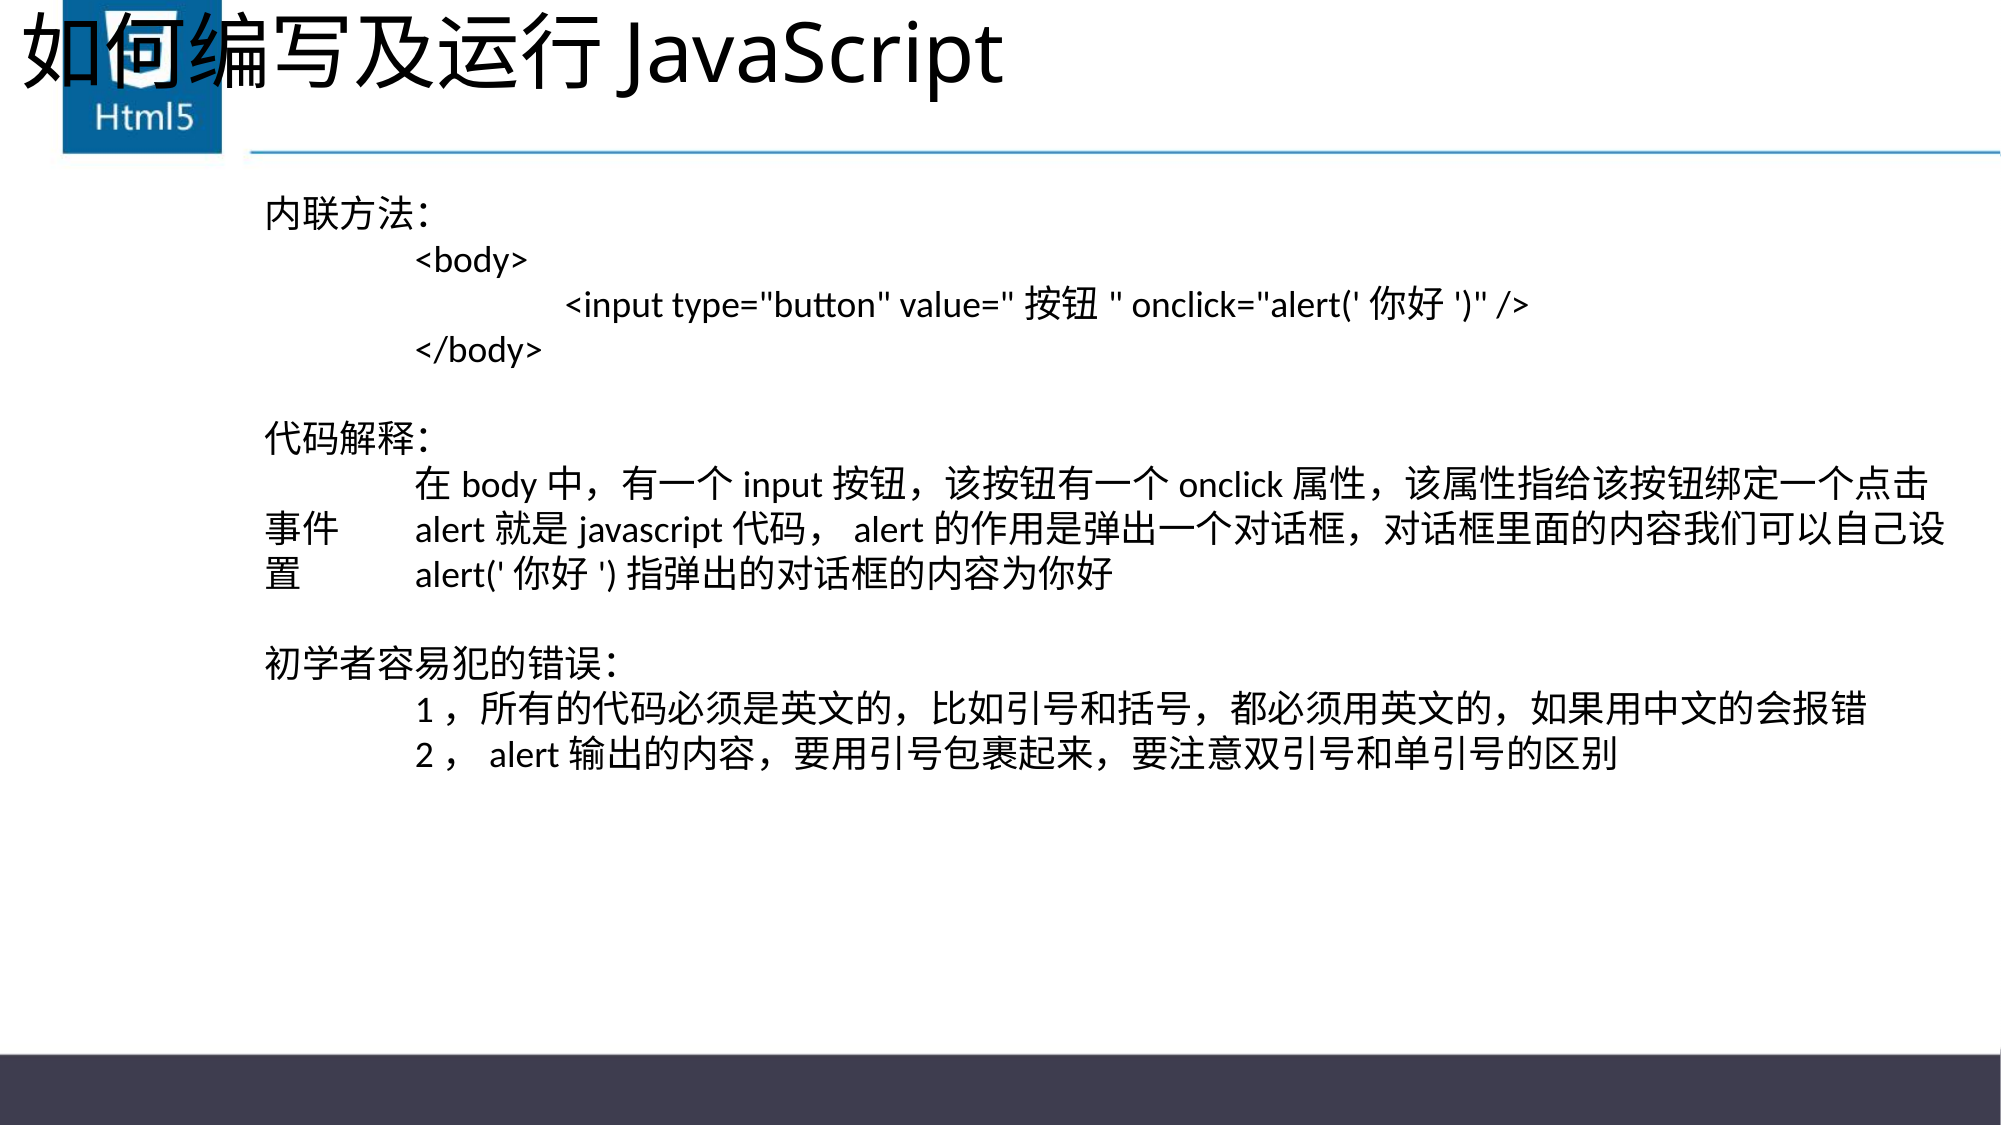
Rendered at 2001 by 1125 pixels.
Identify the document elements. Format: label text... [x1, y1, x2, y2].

picture [0, 0, 2001, 1125]
list 内联方法： <body> <input type="button" value="按钮" onclick="alert('你好')" /> </body> 代码解释： 在body中，有一个input按钮，该按钮有一个onclick属性，该属性指给该按钮绑定一个点击事件 alert就是javascript代码，alert的作用是弹出一个对话框，对话框里面的内容我们可以自己设置 alert('你好')指弹出的对话框的内容为你好 初学者容易犯的错误： 1，所有的代码必须是英文的，比如引号和括号，都必须用英文的，如果用中文的会报错 2，alert输出的内容，要用引号包裹起来，要注意双引号和单引号的区别 [249, 182, 1980, 1019]
title 如何编写及运行JavaScript [6, 3, 1997, 152]
